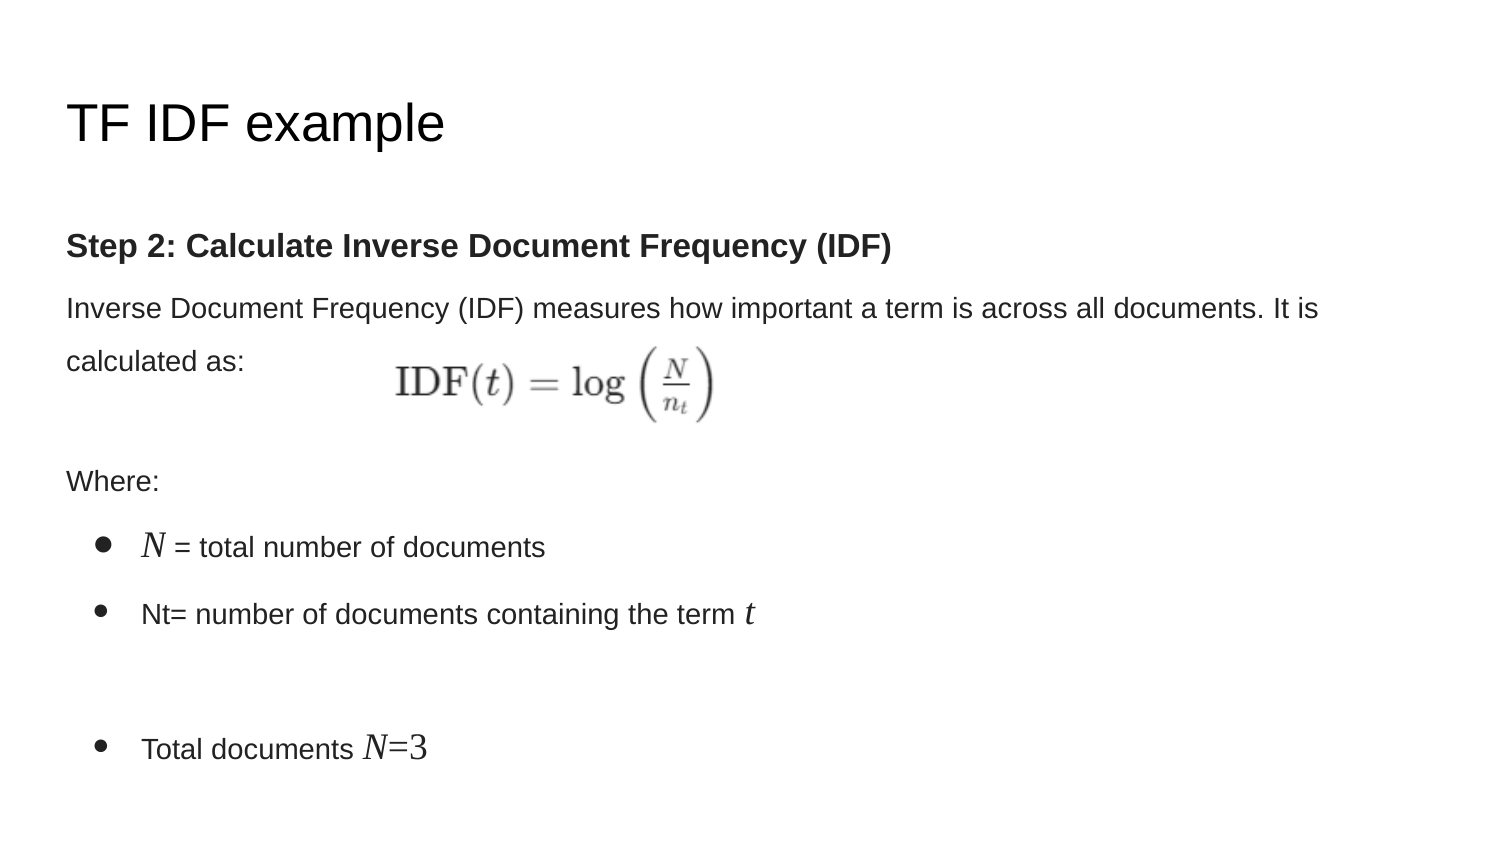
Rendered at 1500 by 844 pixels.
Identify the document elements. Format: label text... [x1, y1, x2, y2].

title TF IDF example [51, 72, 1449, 167]
list Step 2: Calculate Inverse Document Frequency (IDF) Inverse Document Frequency (IDF) measures how important a term is across all documents. It is calculated as: Where: N = total number of documents Nt= number of documents containing the term t Total documents N=3 [51, 189, 1449, 750]
picture [378, 330, 742, 436]
